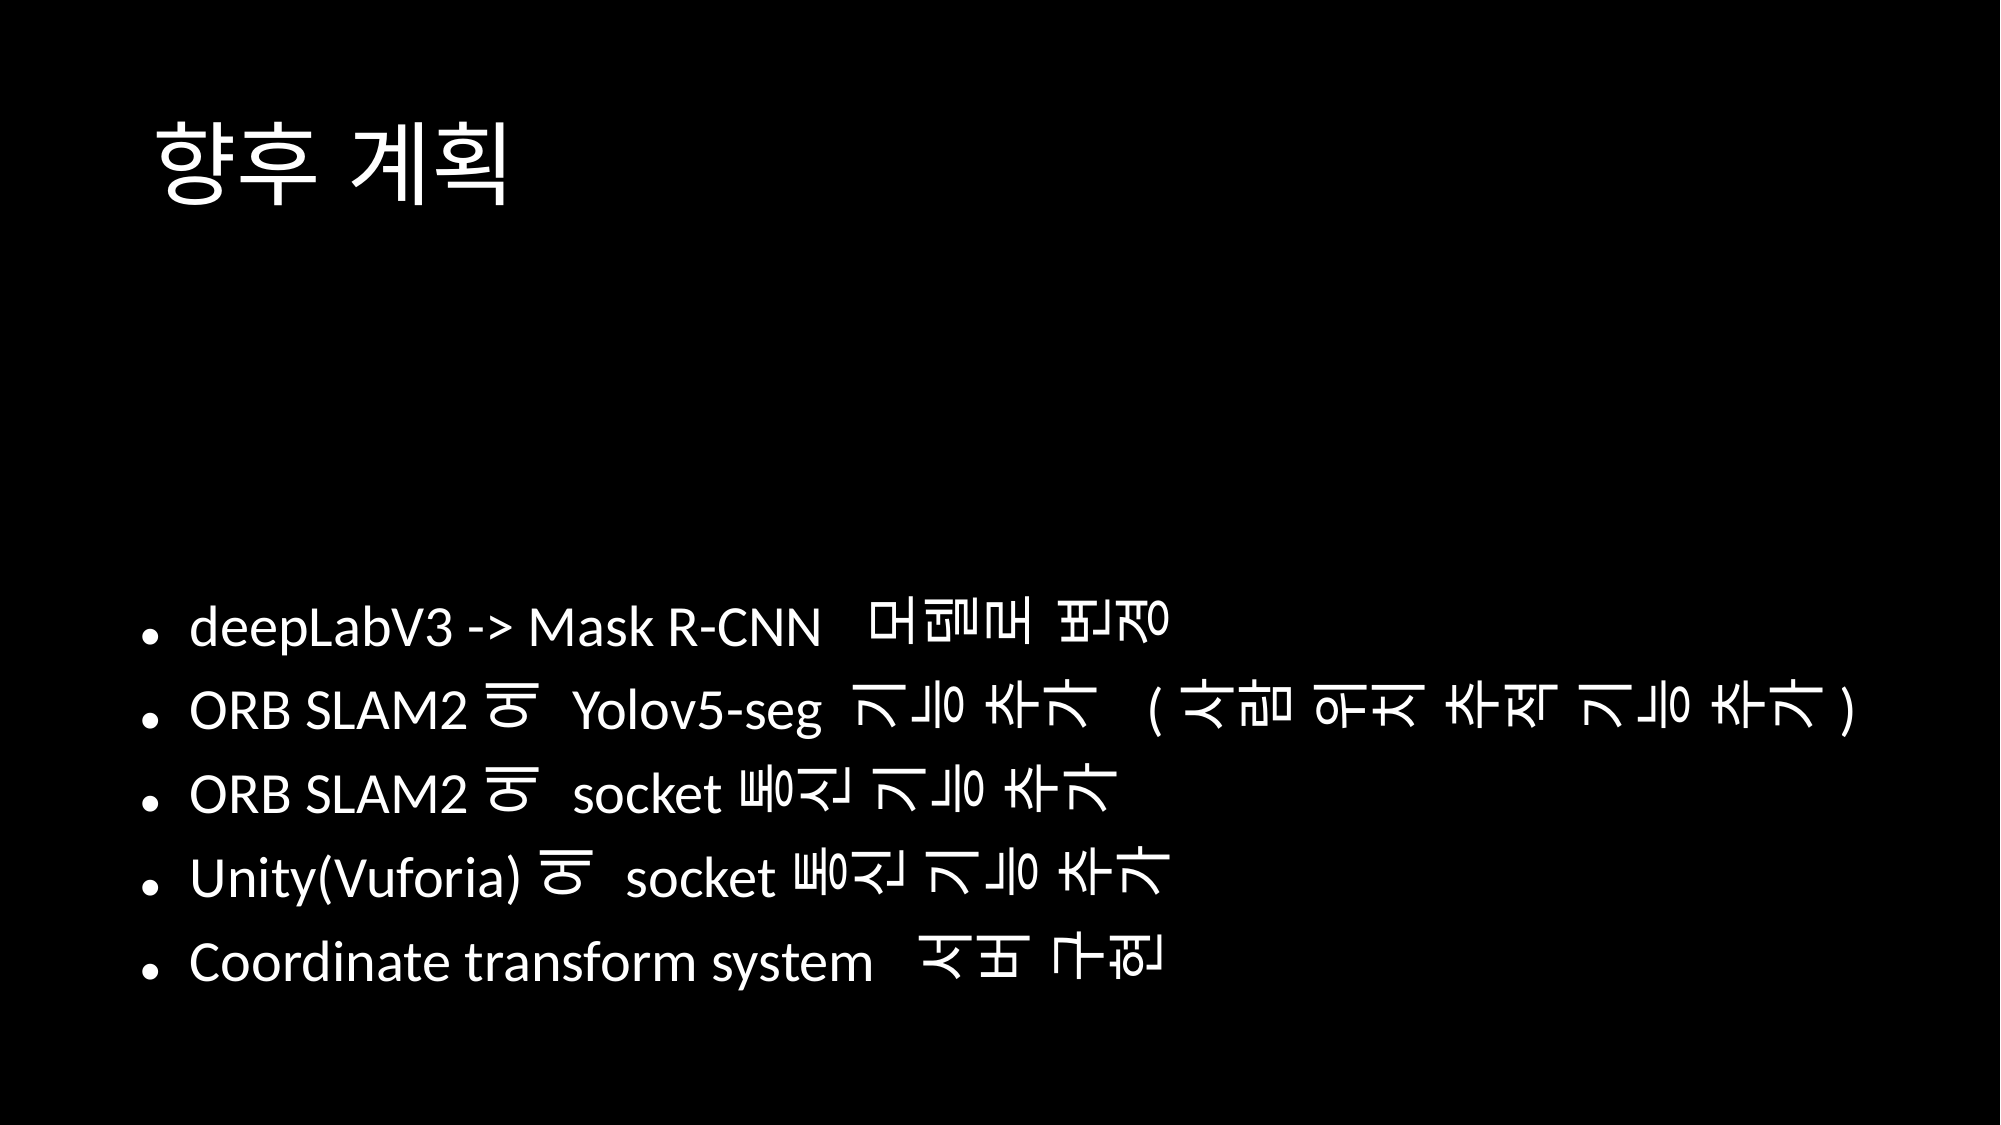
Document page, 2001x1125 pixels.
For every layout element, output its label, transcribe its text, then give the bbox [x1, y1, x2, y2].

title 향후 계획 [137, 59, 1863, 277]
list deepLabV3 -> Mask R-CNN 모델로 변경 ORB SLAM2에 Yolov5-seg 기능 추가 (사람 위치 추적 기능 추가) ORB SLAM2에 socket통신 기능 추가 Unity(Vuforia)에 socket통신 기능 추가 Coordinate transform system 서버 구현 [137, 277, 1931, 1002]
